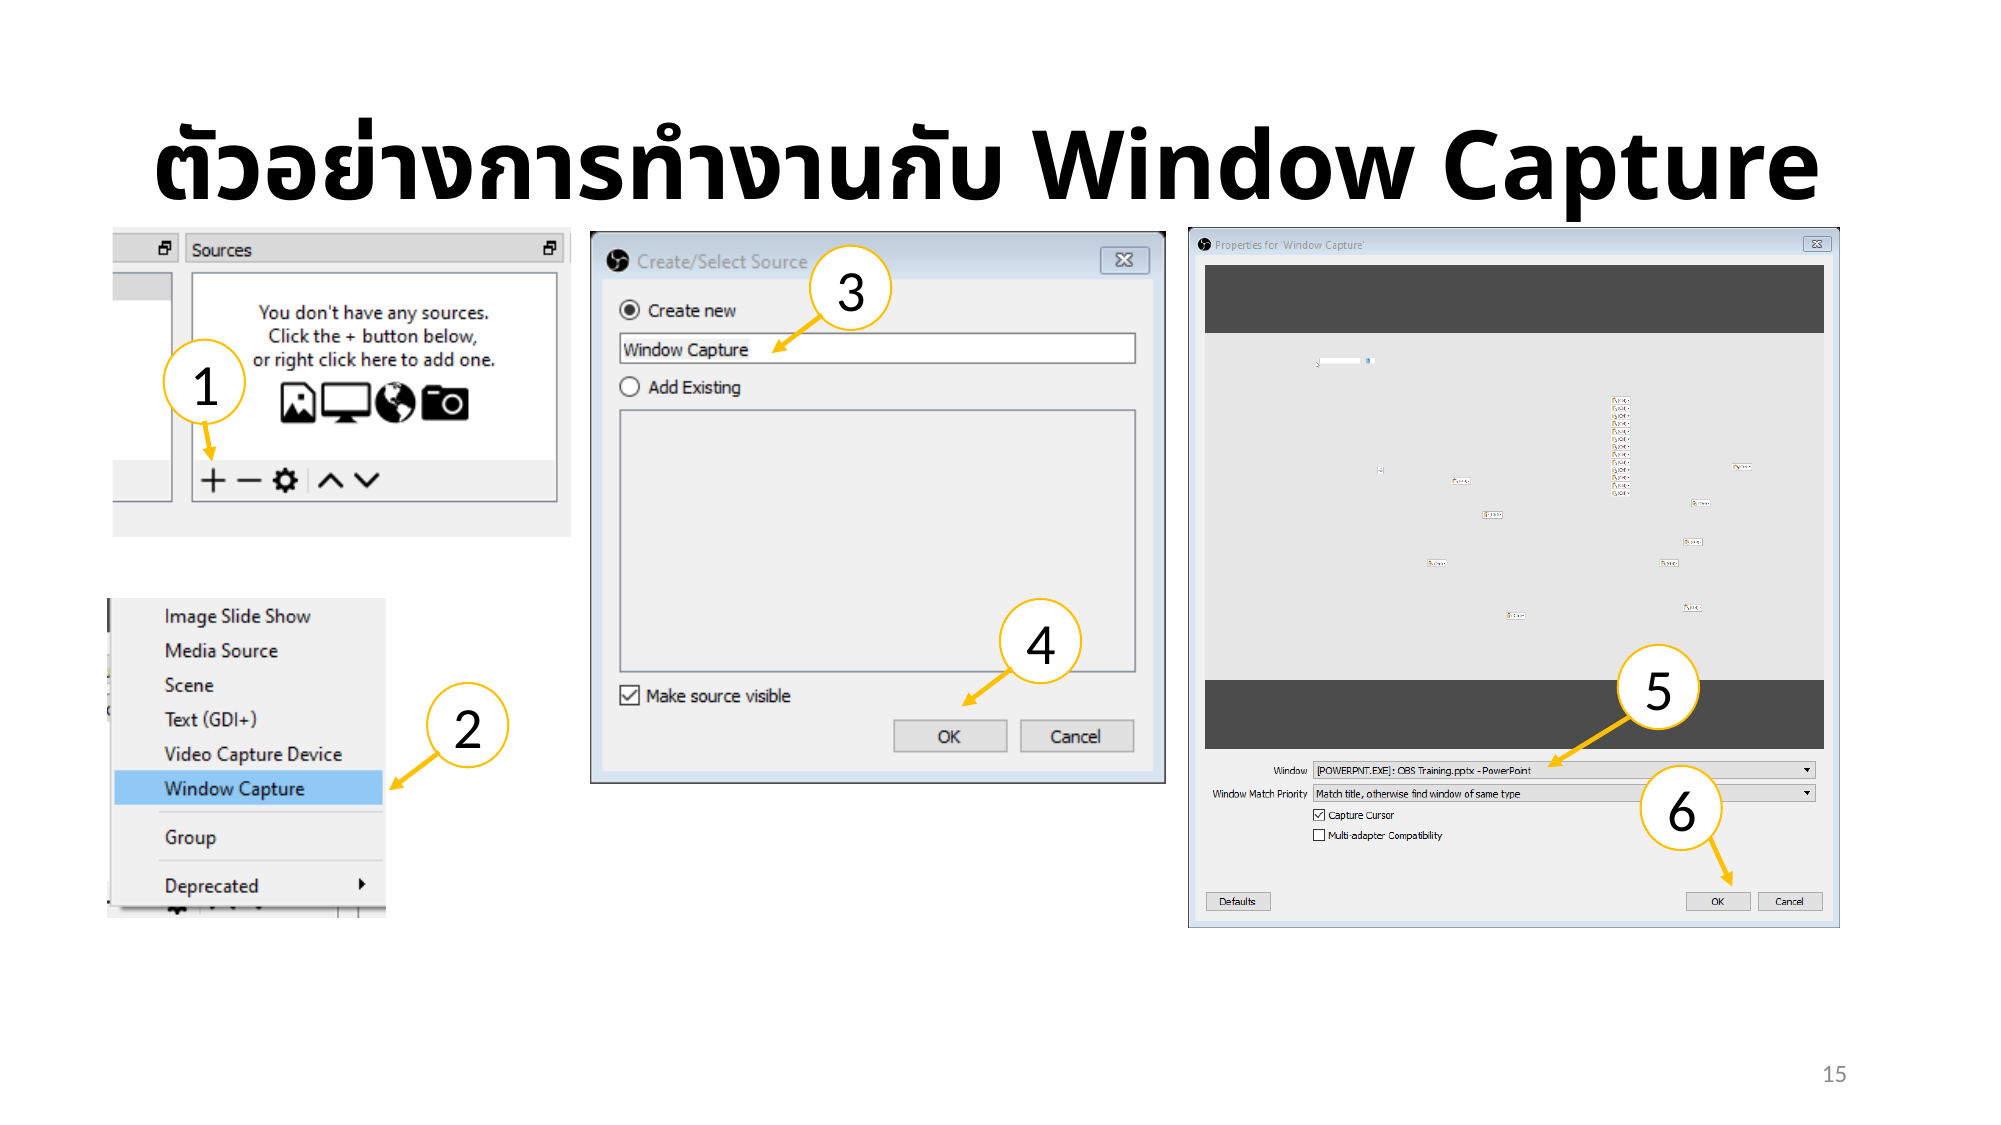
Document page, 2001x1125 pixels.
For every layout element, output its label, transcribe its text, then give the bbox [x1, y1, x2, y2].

picture [590, 231, 1166, 784]
slide_number 15 [1412, 1042, 1863, 1103]
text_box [388, 752, 440, 791]
picture [107, 598, 386, 918]
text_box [204, 424, 212, 462]
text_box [771, 314, 823, 354]
title ตัวอย่างการทำงานกับ Window Capture [137, 59, 1863, 278]
text_box 2 [426, 681, 510, 769]
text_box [961, 668, 1013, 707]
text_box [1547, 716, 1630, 768]
picture [112, 227, 572, 537]
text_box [1709, 837, 1733, 887]
picture [1188, 227, 1840, 929]
